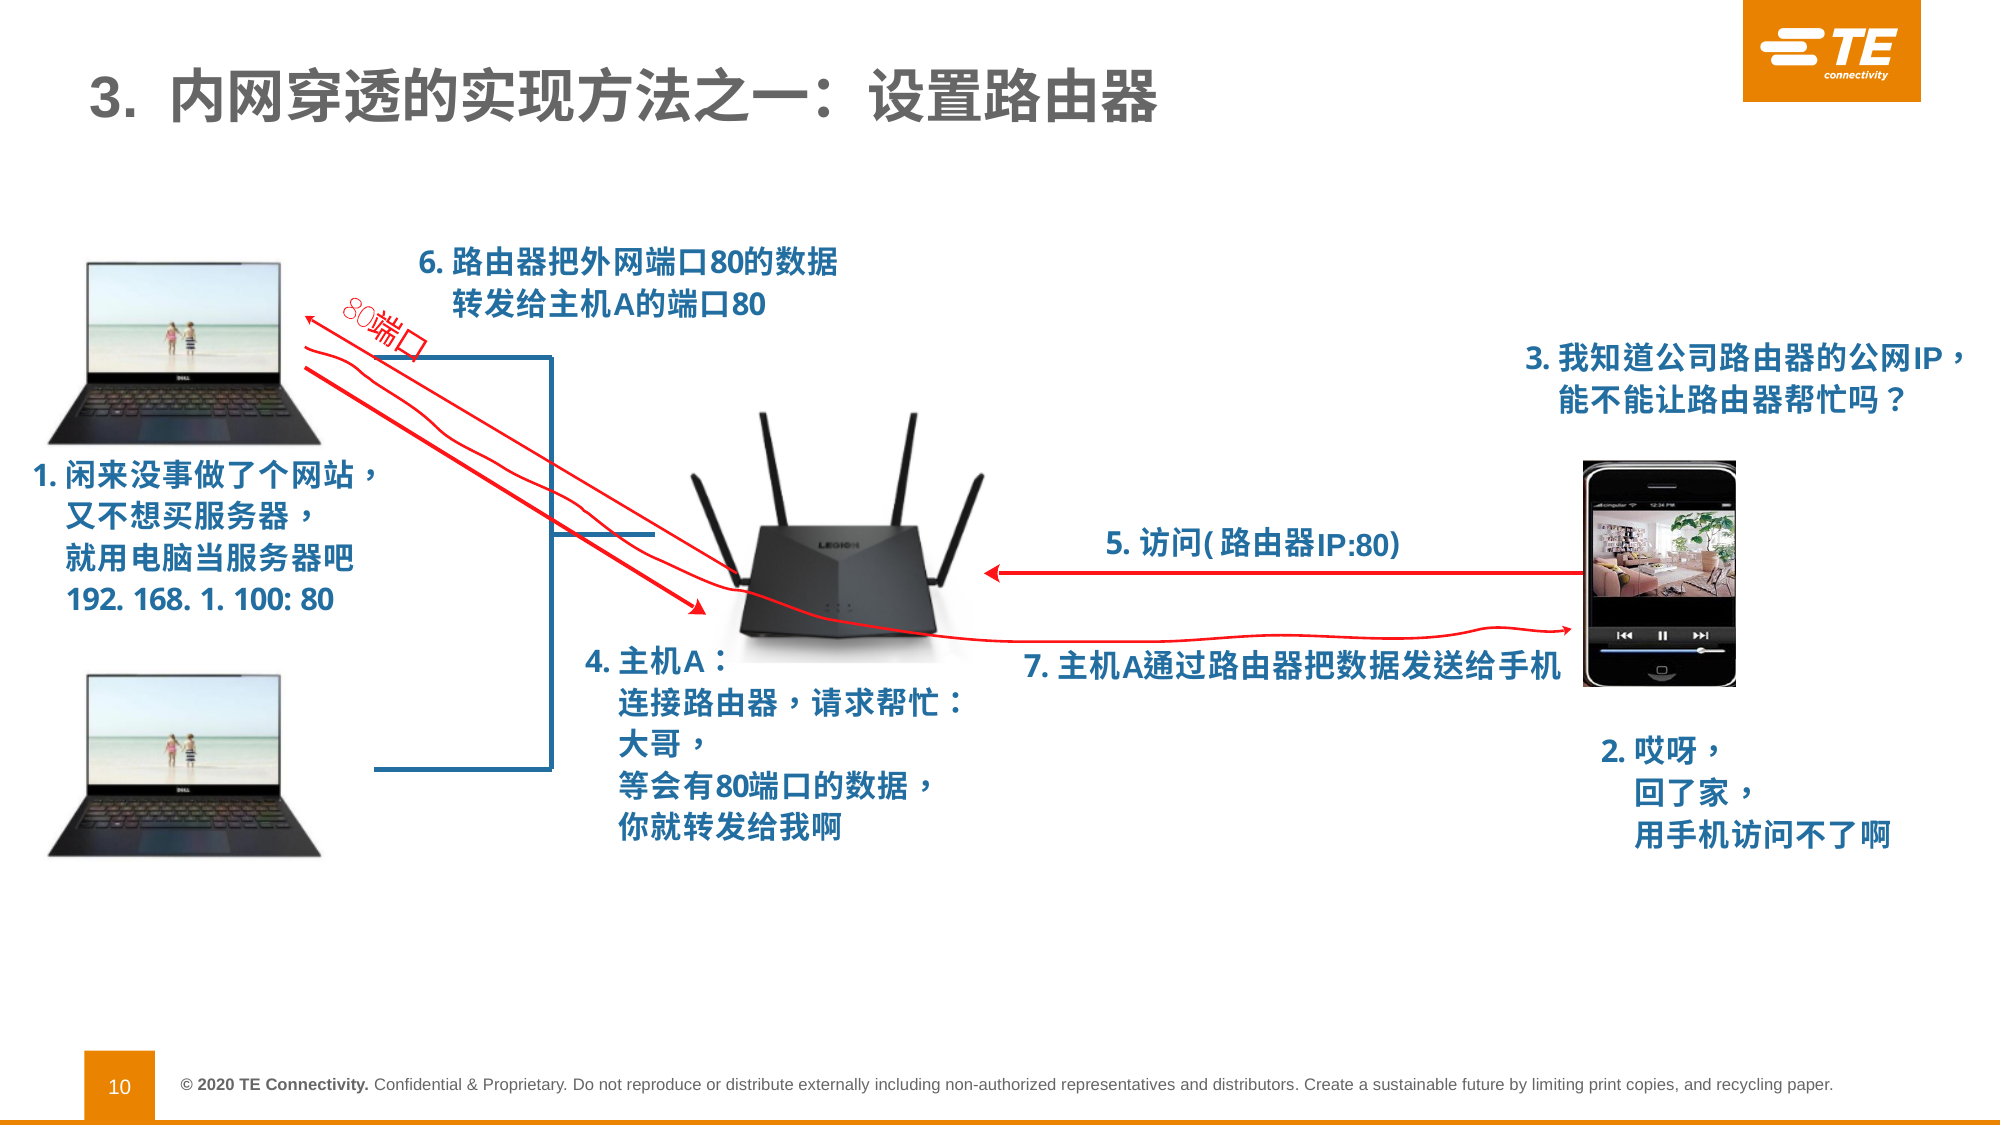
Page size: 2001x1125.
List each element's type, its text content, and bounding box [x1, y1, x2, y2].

title 3. 内网穿透的实现方法之一：设置路由器 [89, 59, 1703, 135]
picture [1743, 0, 1921, 102]
picture [0, 233, 2000, 892]
slide_number 10 [84, 1050, 155, 1121]
